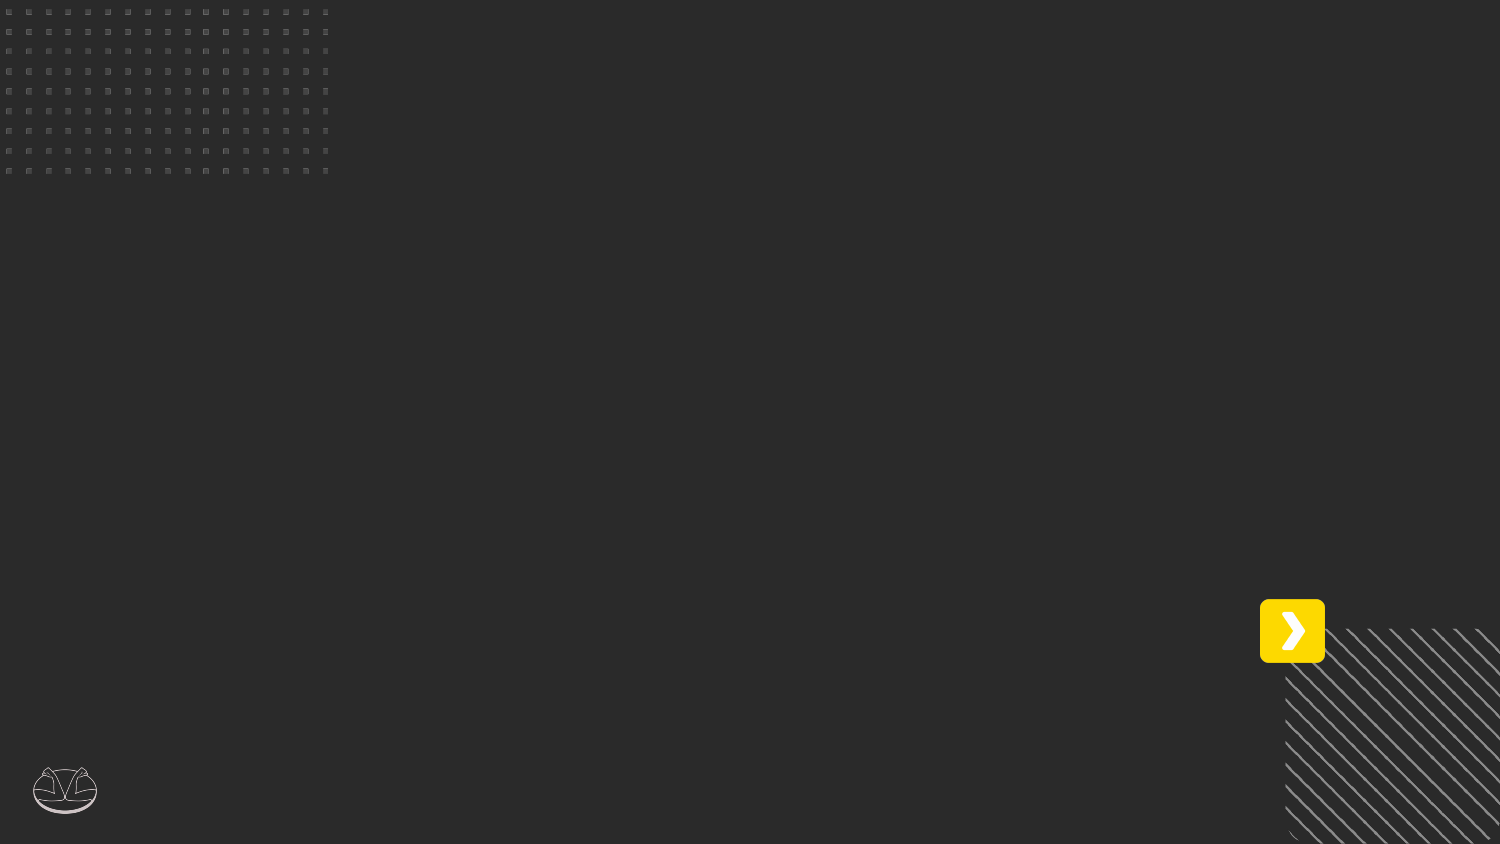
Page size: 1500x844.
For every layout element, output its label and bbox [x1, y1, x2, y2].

picture [0, 0, 329, 174]
picture [33, 763, 98, 818]
picture [1260, 599, 1500, 844]
